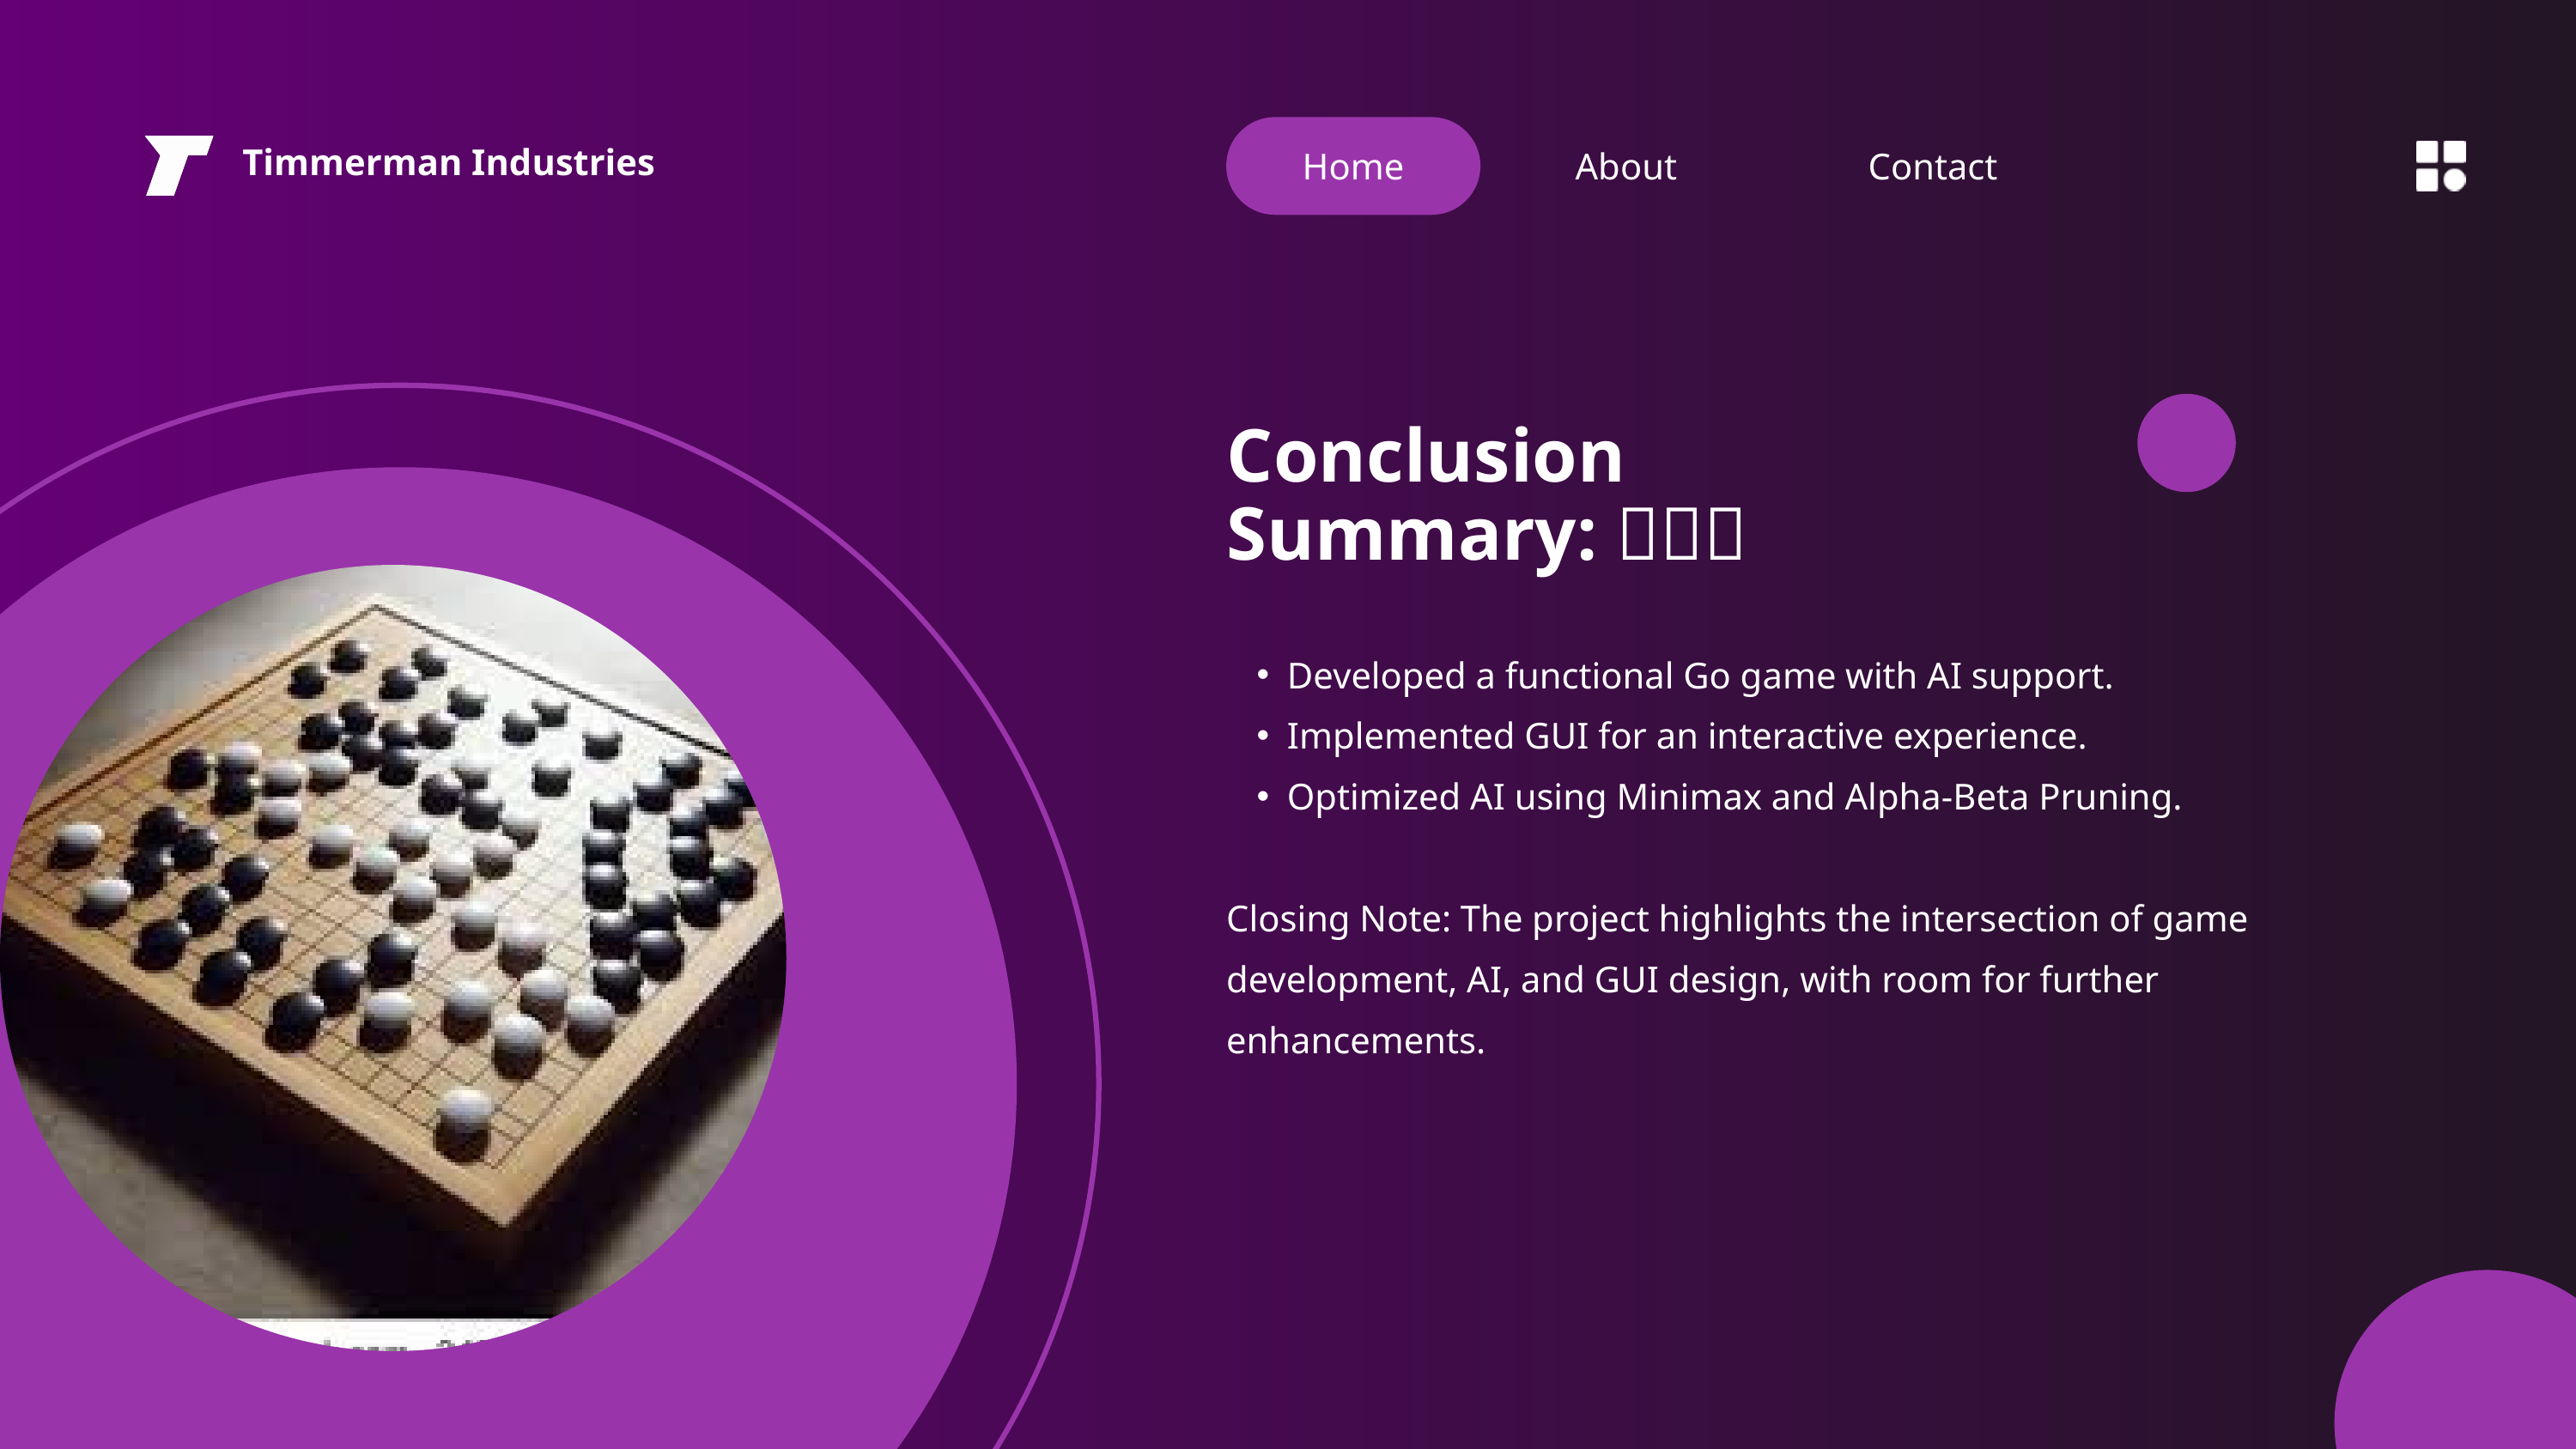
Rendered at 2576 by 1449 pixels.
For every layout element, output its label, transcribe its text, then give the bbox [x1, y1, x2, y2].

text_box [2416, 141, 2466, 191]
text_box Contact [1814, 136, 2051, 187]
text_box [0, 466, 1018, 1449]
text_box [0, 385, 1099, 1449]
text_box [2334, 1270, 2576, 1449]
text_box [144, 136, 214, 196]
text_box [2137, 393, 2237, 493]
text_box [0, 564, 787, 1352]
text_box Conclusion Summary: 🏁✨🤝 [1227, 418, 2187, 634]
text_box Developed a functional Go game with AI support. Implemented GUI for an interactive experience. Optimized AI using Minimax and Alpha-Beta Pruning. Closing Note: The project highlights the intersection of game development, AI, and GUI design, with room for further enhancements. [1226, 634, 2307, 1122]
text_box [1225, 117, 1481, 215]
text_box Timmerman Industries [242, 144, 708, 184]
text_box About [1560, 136, 1692, 187]
